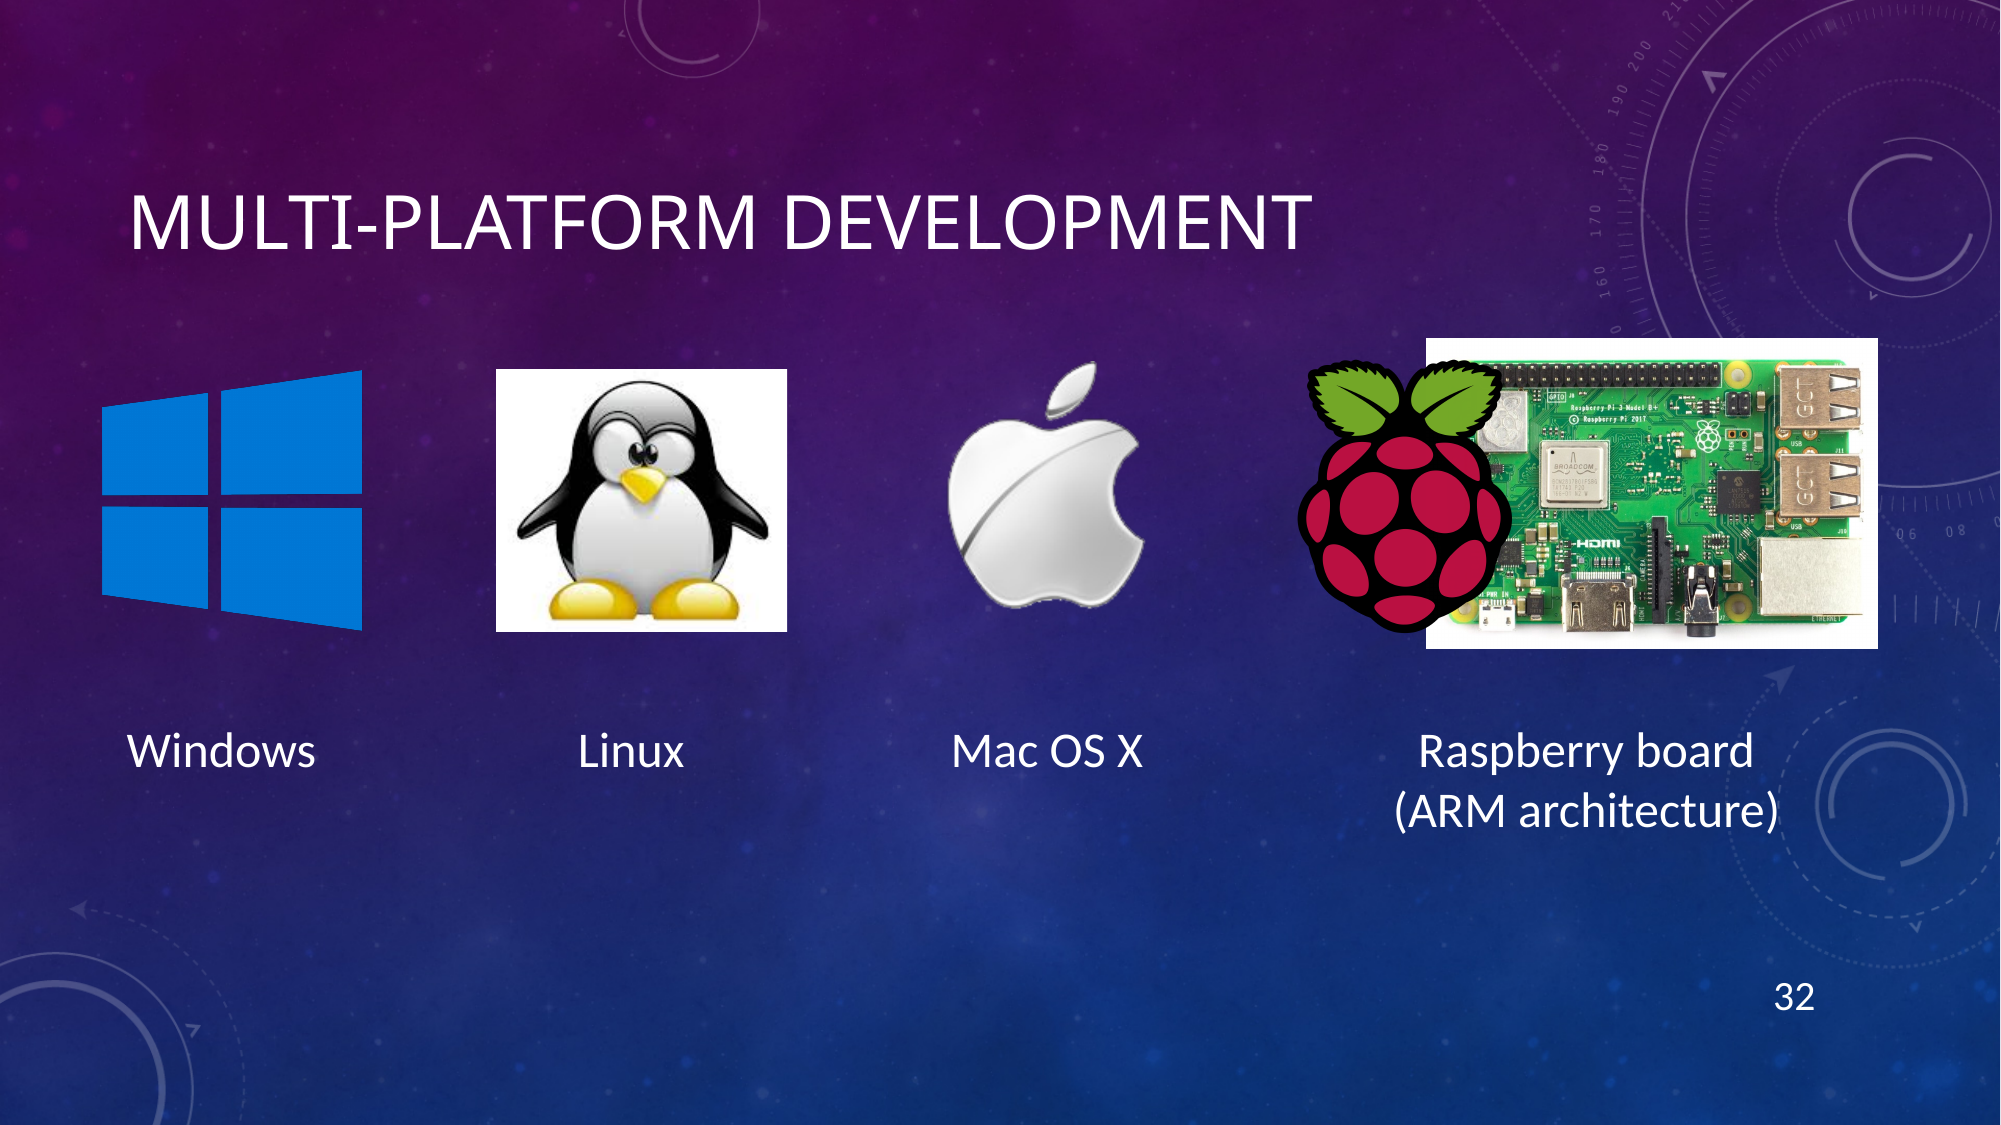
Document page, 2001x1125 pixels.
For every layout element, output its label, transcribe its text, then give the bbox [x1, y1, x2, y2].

title Multi-plaTform development [112, 99, 1775, 339]
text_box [1295, 338, 1878, 649]
picture [0, 0, 2001, 1125]
text_box Mac OS X [928, 710, 1166, 786]
slide_number 32 [1740, 963, 1831, 1025]
text_box Windows [102, 710, 341, 786]
text_box Raspberry board (ARM architecture) [1367, 710, 1807, 846]
text_box Linux [512, 710, 750, 786]
